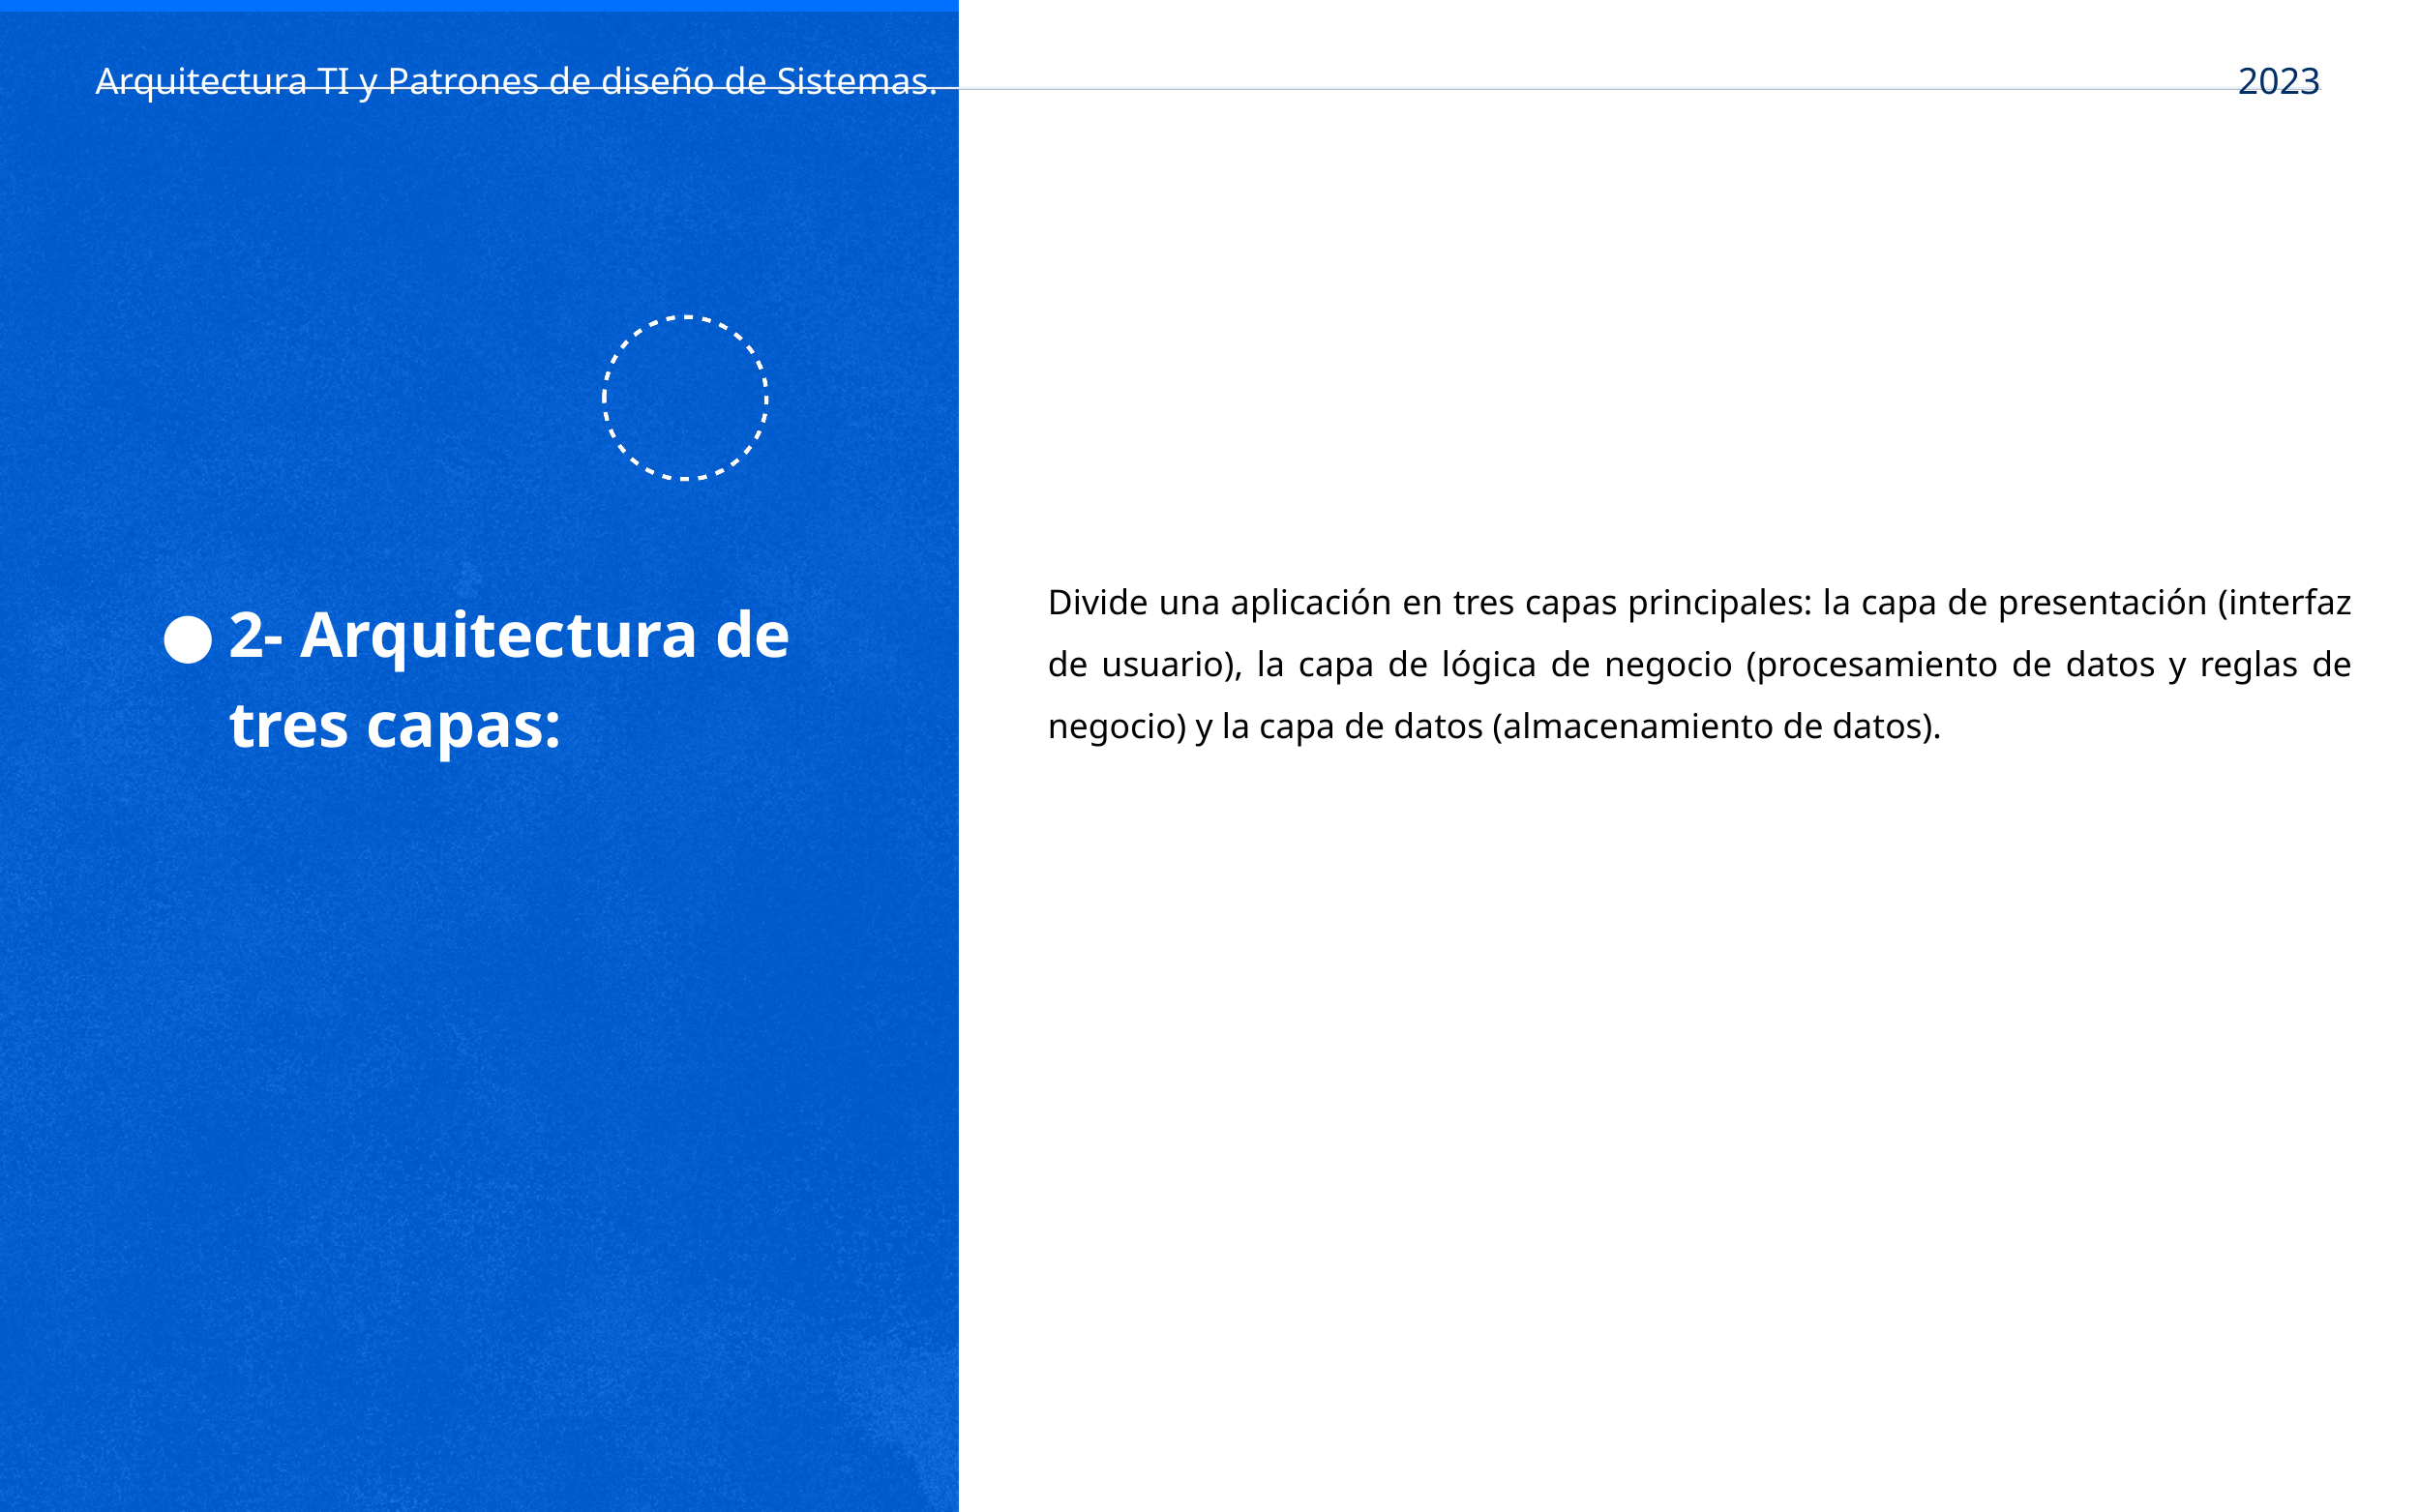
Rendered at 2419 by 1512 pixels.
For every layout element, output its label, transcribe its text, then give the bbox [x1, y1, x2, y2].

text_box Divide una aplicación en tres capas principales: la capa de presentación (interfaz de usuario), la capa de lógica de negocio (procesamiento de datos y reglas de negocio) y la capa de datos (almacenamiento de datos). [1047, 560, 2354, 833]
picture [0, 0, 2322, 1512]
text_box 2023 [2051, 36, 2321, 86]
